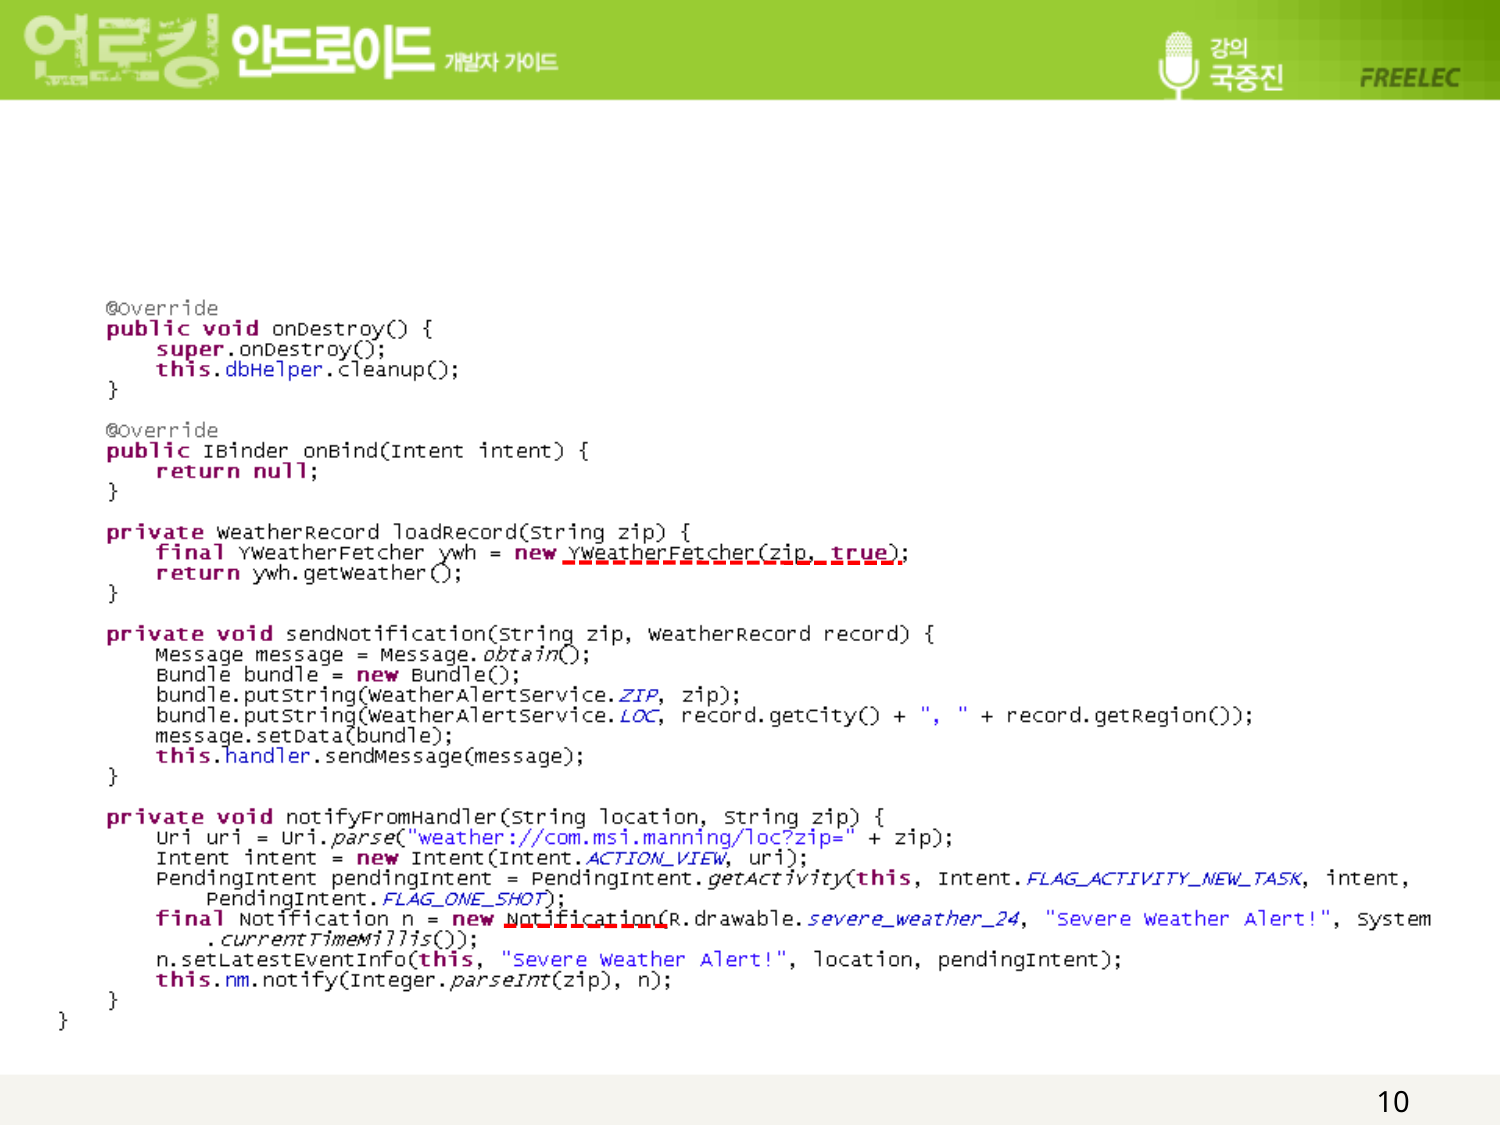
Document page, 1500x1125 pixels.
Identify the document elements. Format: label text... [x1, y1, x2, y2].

slide_number 10 [1074, 1075, 1426, 1121]
picture [0, 0, 1500, 1074]
